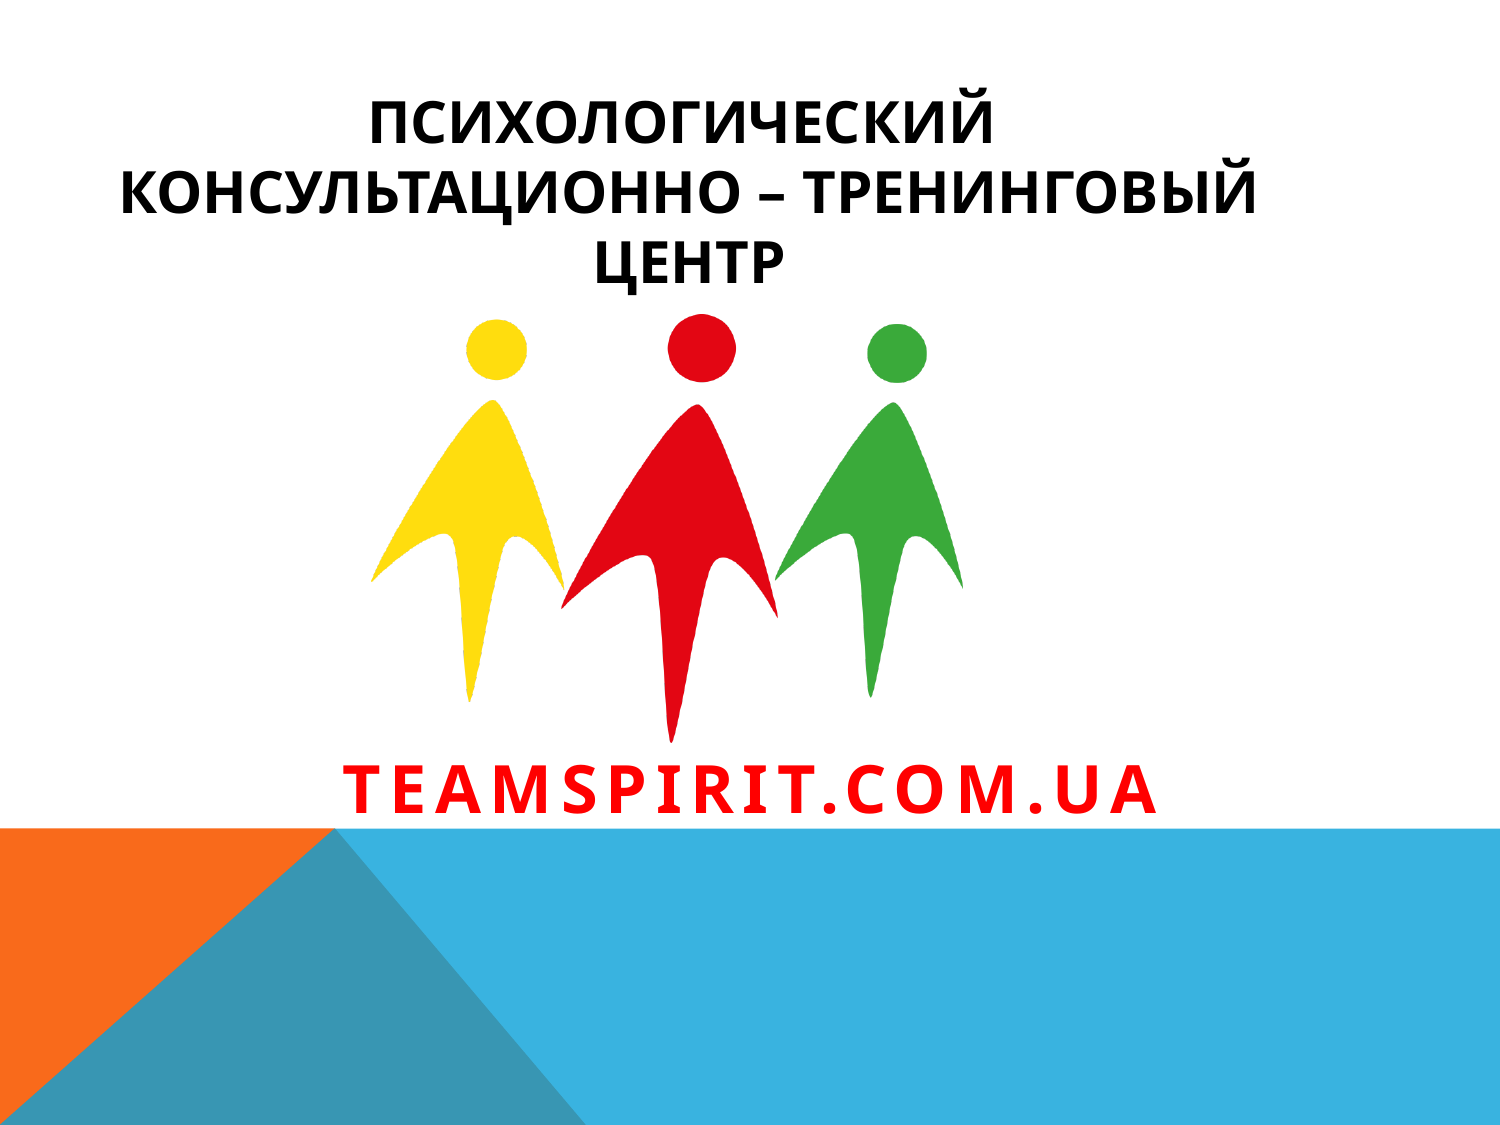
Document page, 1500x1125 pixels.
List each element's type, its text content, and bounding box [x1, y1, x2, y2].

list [371, 314, 963, 743]
list teamspirit.com.ua [0, 574, 1500, 835]
title Психологический консультационно – тренинговый центр [64, 90, 1299, 291]
